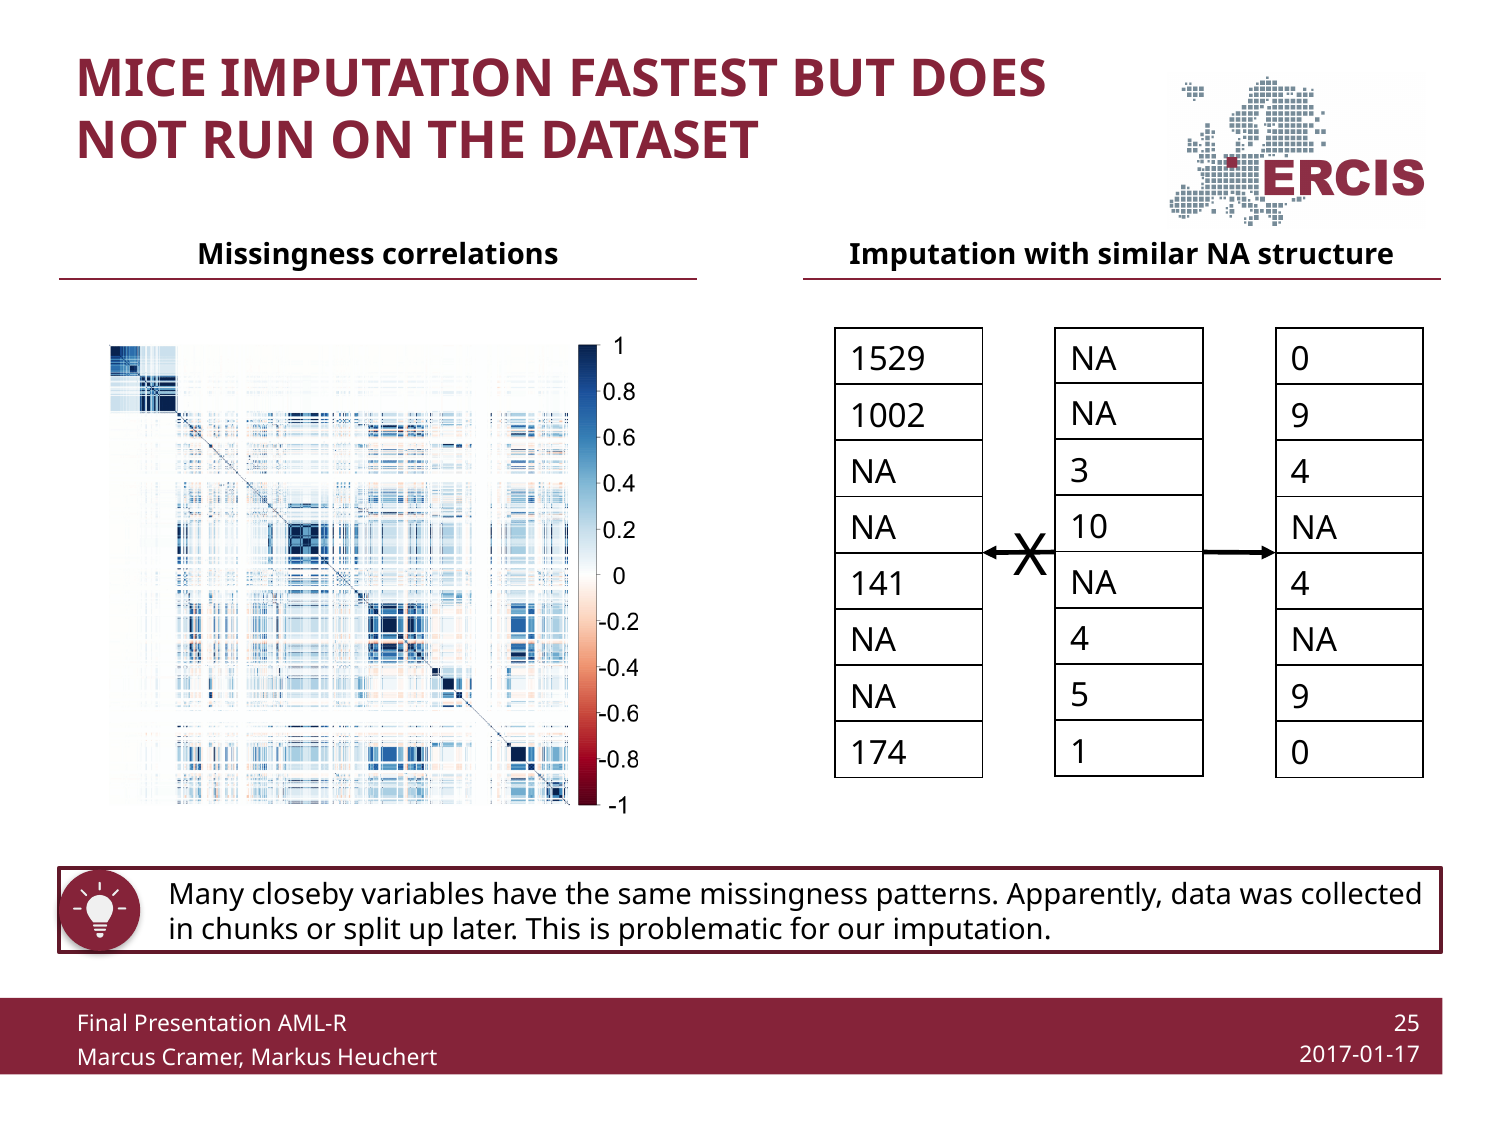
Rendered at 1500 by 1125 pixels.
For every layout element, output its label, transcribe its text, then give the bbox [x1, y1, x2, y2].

table_cell 0 [1277, 722, 1422, 777]
table_cell 4 [1277, 441, 1422, 496]
table_cell 141 [836, 554, 982, 608]
table_cell 10 [1056, 496, 1202, 551]
table_cell NA [1056, 384, 1202, 438]
table_cell 9 [1277, 385, 1422, 439]
table_cell NA [1277, 610, 1422, 664]
table_cell 4 [1277, 554, 1422, 608]
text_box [58, 228, 698, 280]
table_cell NA [1056, 552, 1202, 607]
table_cell 9 [1277, 666, 1422, 720]
table_cell NA [836, 610, 982, 664]
table_cell NA [836, 497, 982, 552]
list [105, 306, 638, 839]
table_cell 1002 [836, 385, 982, 439]
picture [1167, 72, 1426, 228]
title MICE imputation fastest but does not run on the dataset [61, 36, 1128, 116]
table_cell NA [836, 441, 982, 496]
table_header NA [1056, 329, 1202, 382]
table_cell 174 [836, 722, 982, 777]
text_box [57, 866, 1443, 954]
text_box X [998, 509, 1086, 595]
table_header 1529 [836, 329, 982, 383]
table_cell 1 [1056, 721, 1202, 775]
table_cell NA [836, 666, 982, 720]
table_cell 3 [1056, 440, 1202, 494]
text_box Many closeby variables have the same missingness patterns. Apparently, data was collected in chunks or split up later. This is problematic for our imputation. [153, 868, 1442, 953]
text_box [58, 869, 141, 952]
table_cell NA [1277, 497, 1422, 552]
table_cell 4 [1056, 609, 1202, 663]
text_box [802, 228, 1442, 280]
table_header 0 [1277, 329, 1422, 383]
table_cell 5 [1056, 665, 1202, 719]
